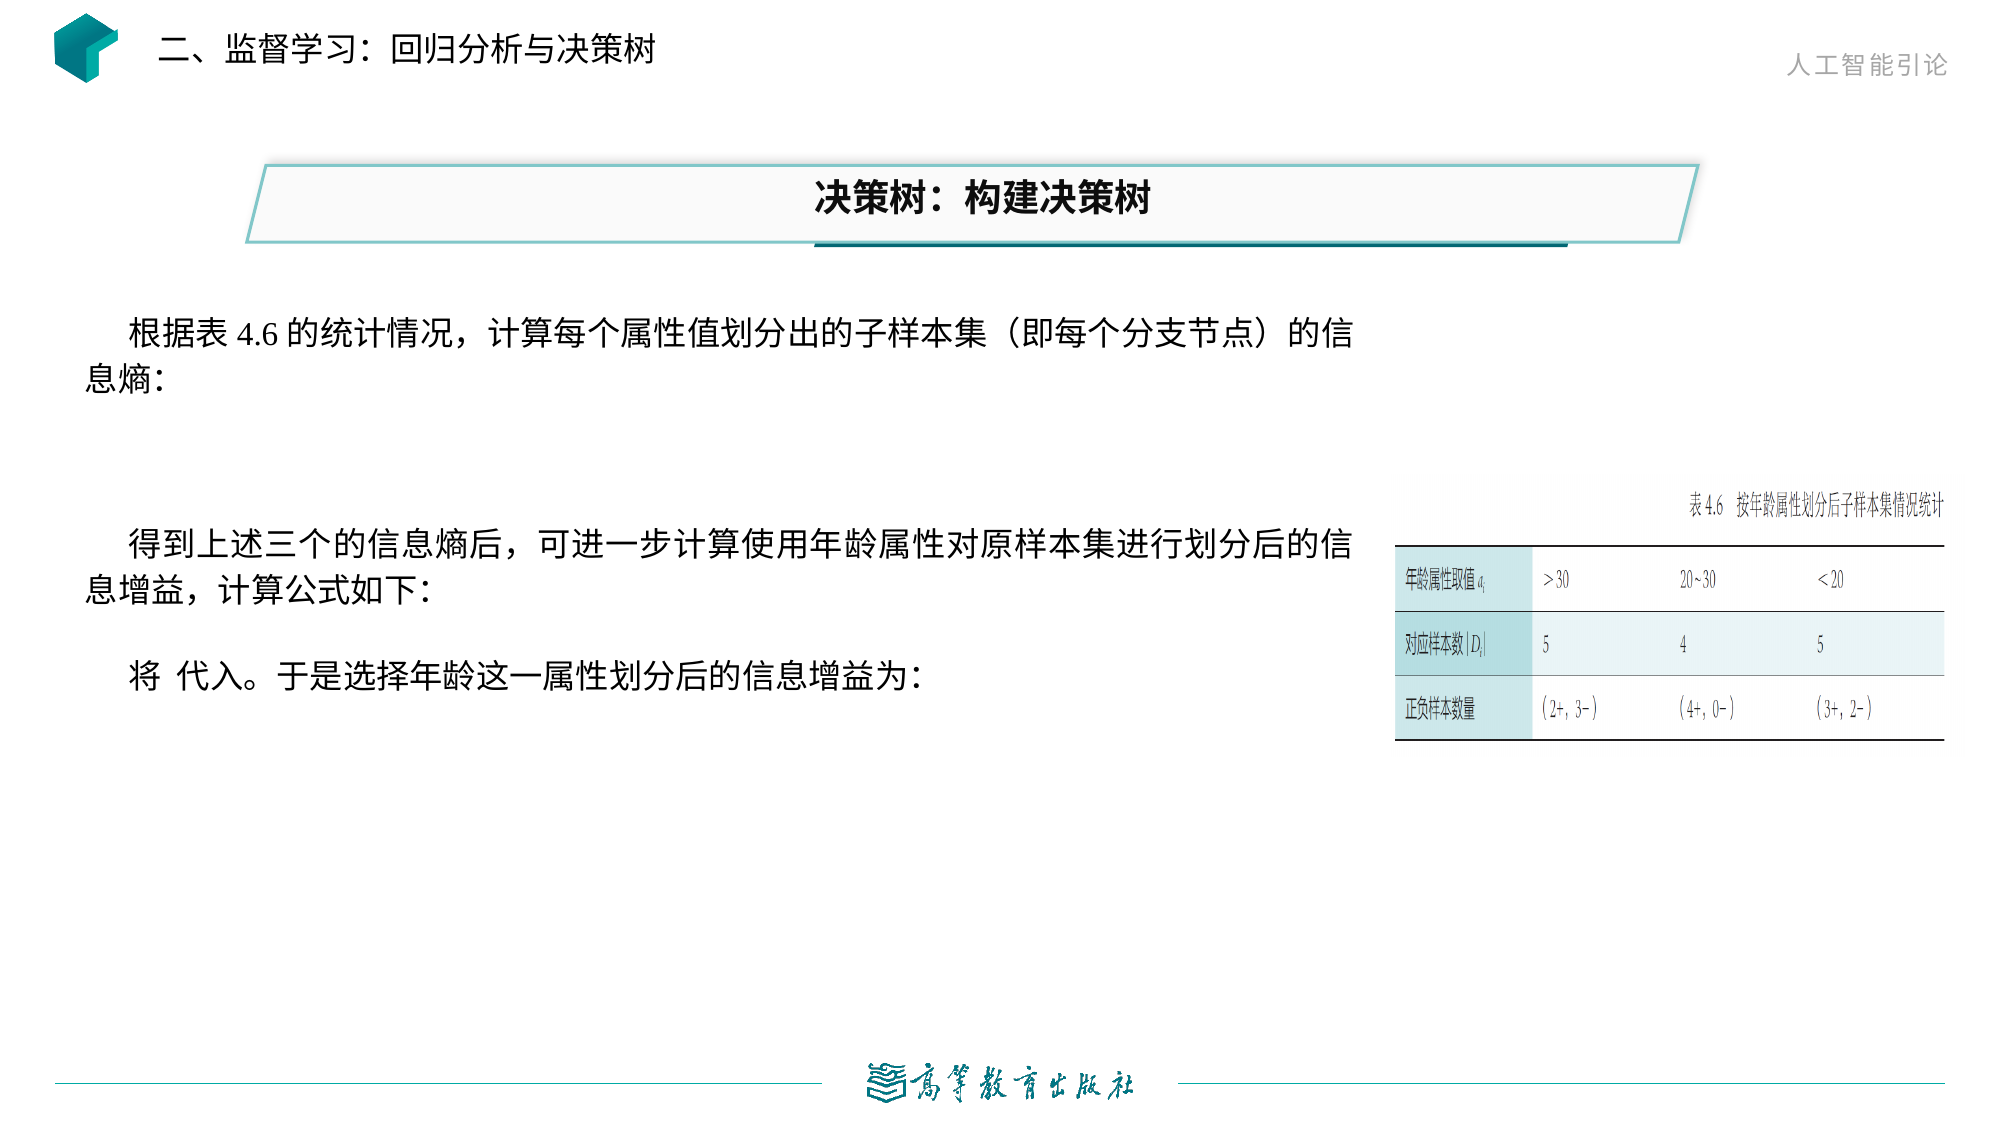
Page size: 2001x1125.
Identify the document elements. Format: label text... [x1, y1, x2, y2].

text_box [246, 165, 1698, 248]
picture [867, 1063, 1133, 1103]
picture [1390, 474, 1965, 757]
text_box 二、监督学习：回归分析与决策树 [143, 21, 672, 76]
